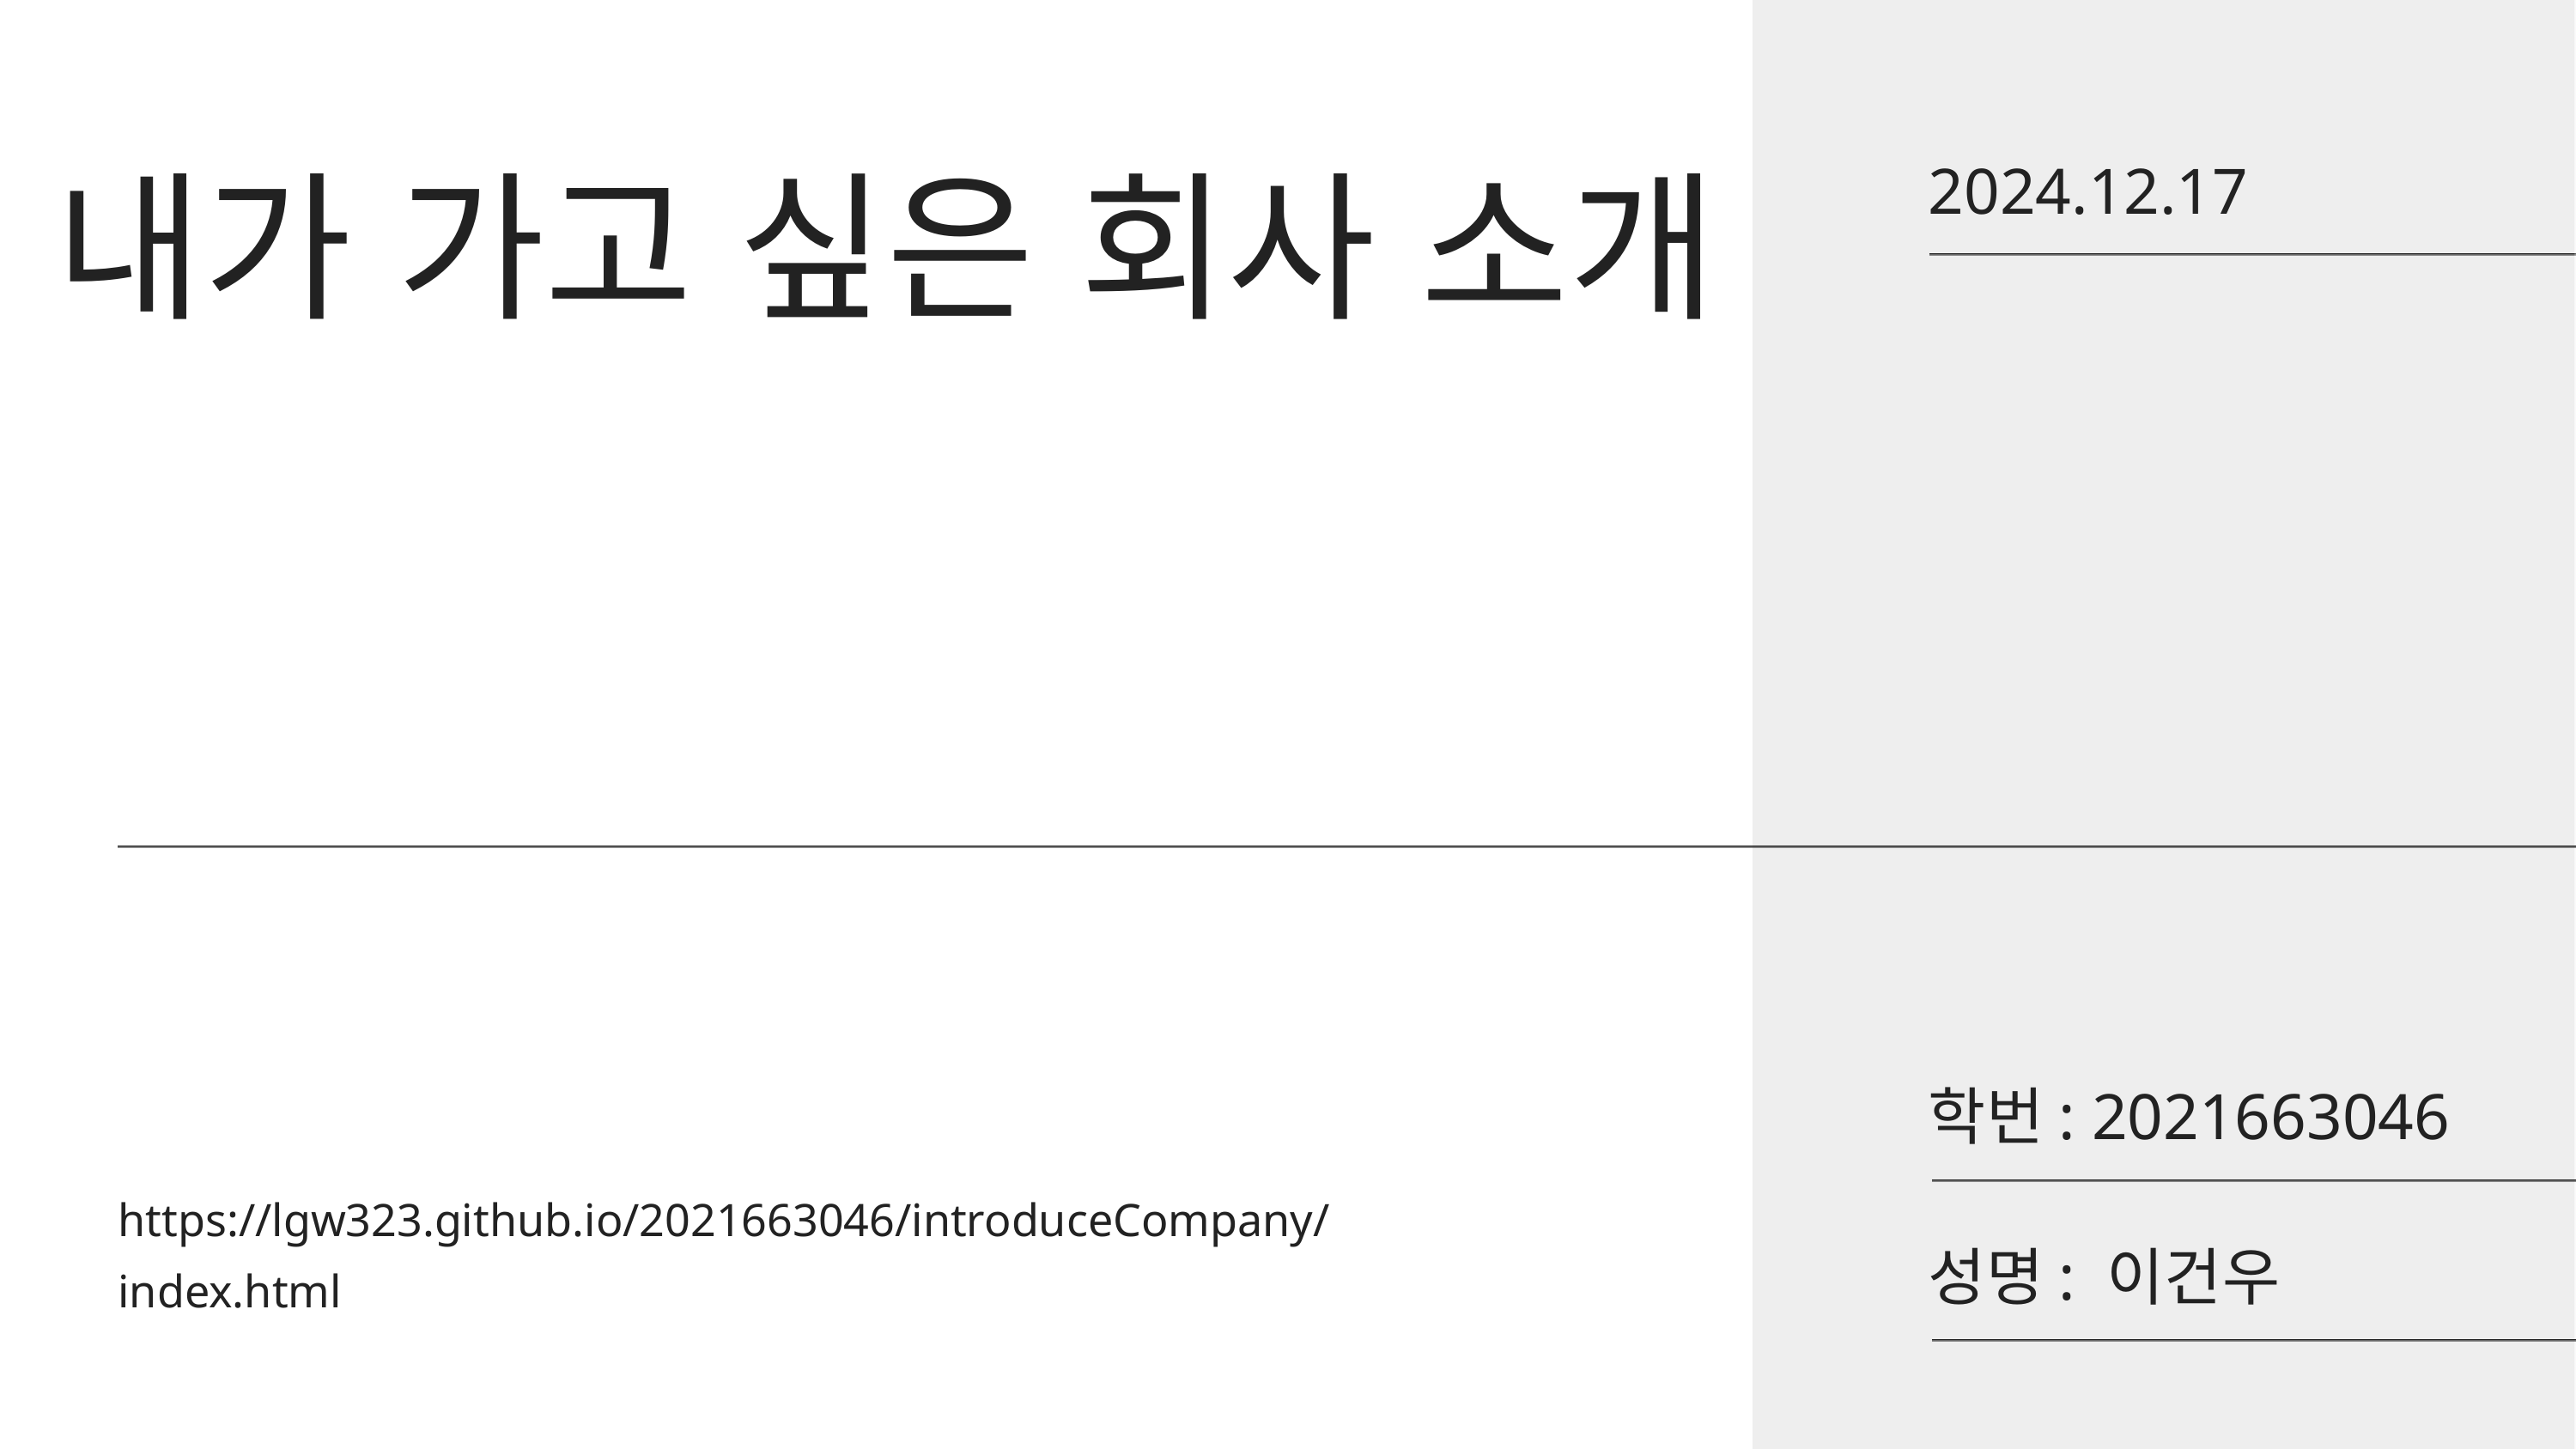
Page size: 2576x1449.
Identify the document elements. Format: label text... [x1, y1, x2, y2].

picture [118, 0, 2576, 1449]
text_box https://lgw323.github.io/2021663046/introduceCompany/index.html [118, 1214, 1516, 1277]
text_box 내가 가고 싶은 회사 소개 [43, 139, 1730, 365]
